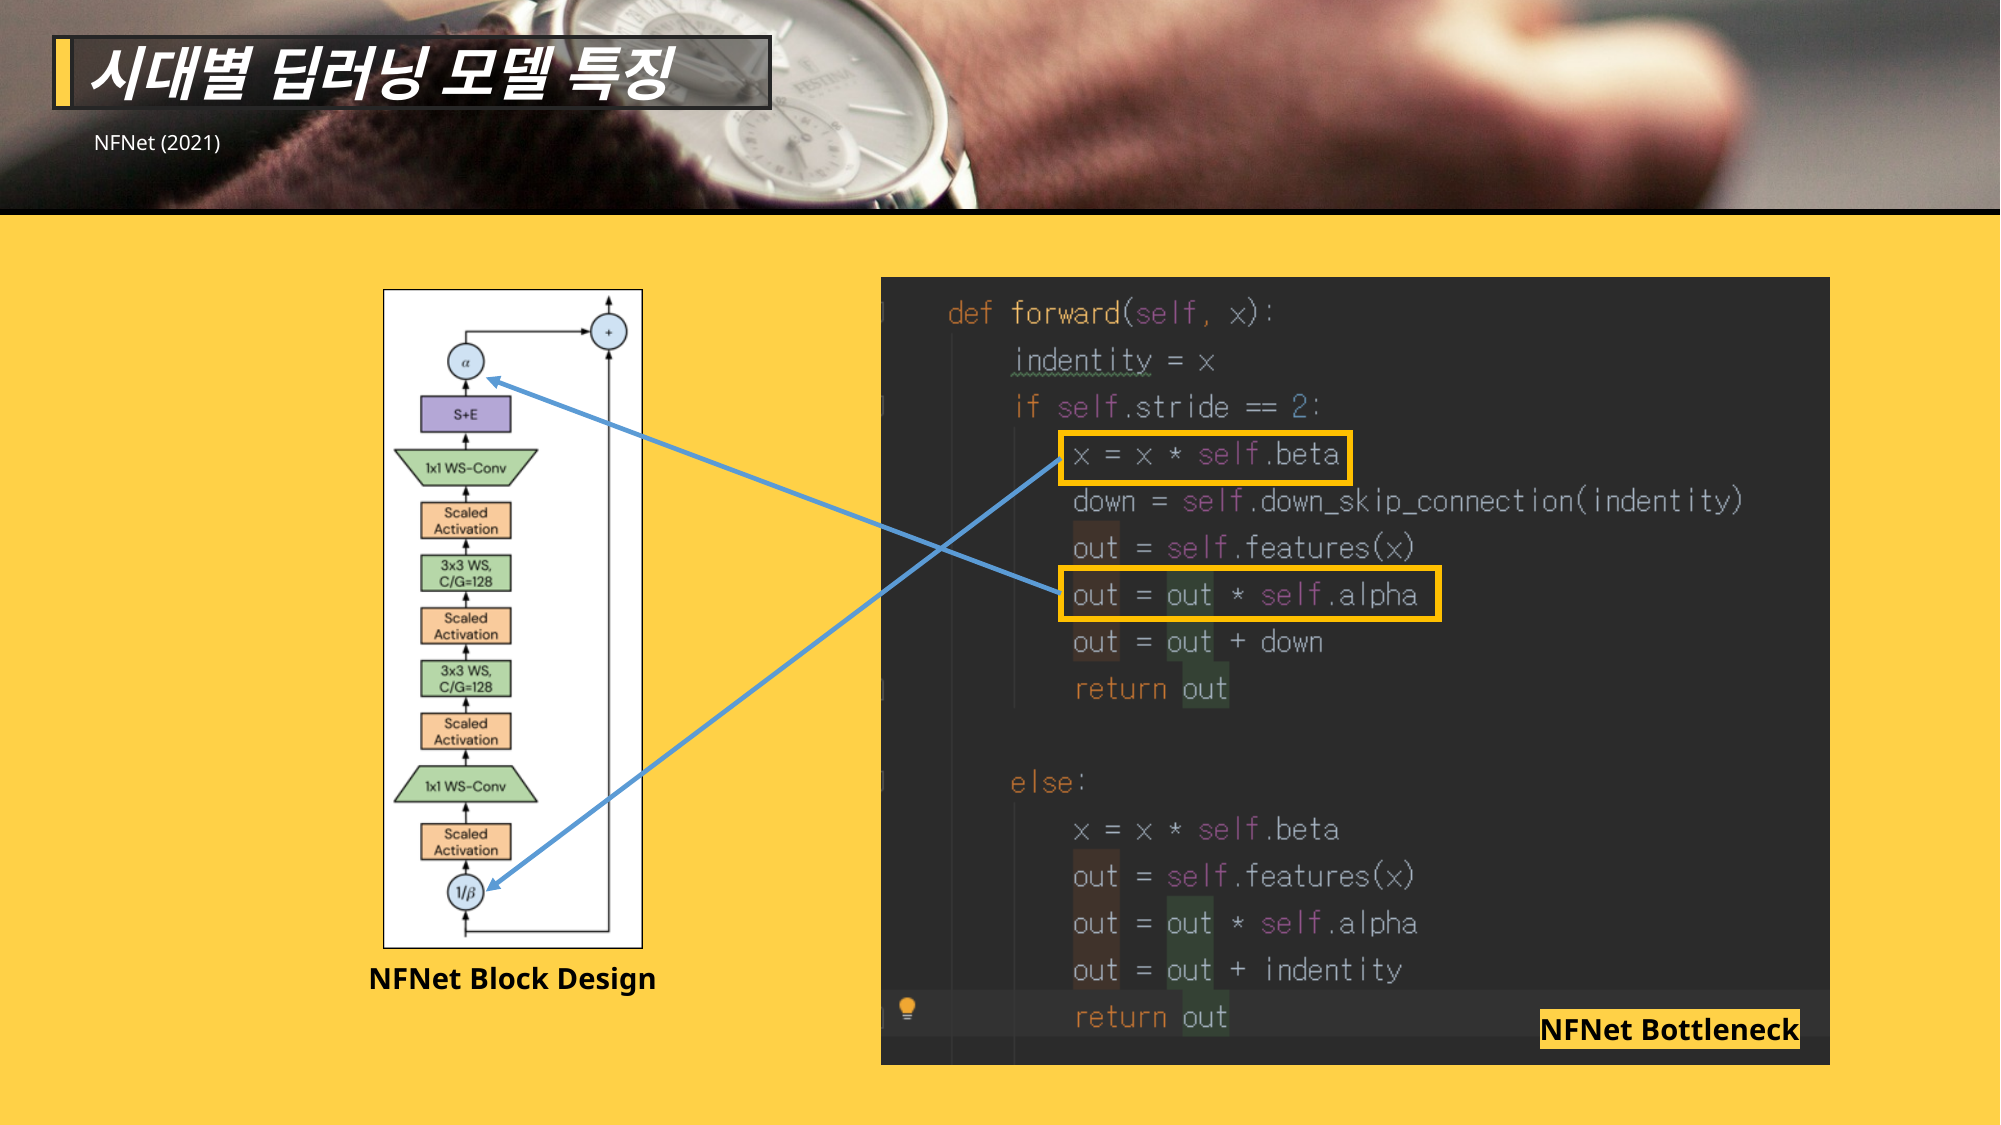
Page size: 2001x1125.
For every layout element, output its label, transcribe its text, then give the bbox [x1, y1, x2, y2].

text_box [485, 377, 1061, 594]
picture [383, 289, 643, 949]
text_box [0, 0, 2000, 209]
picture [881, 277, 1830, 1065]
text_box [485, 594, 1061, 892]
text_box [53, 36, 71, 109]
text_box 시대별 딥러닝 모델 특징 [71, 36, 771, 109]
text_box NFNet (2021) [79, 109, 828, 162]
text_box NFNet Block Design [353, 953, 672, 1003]
